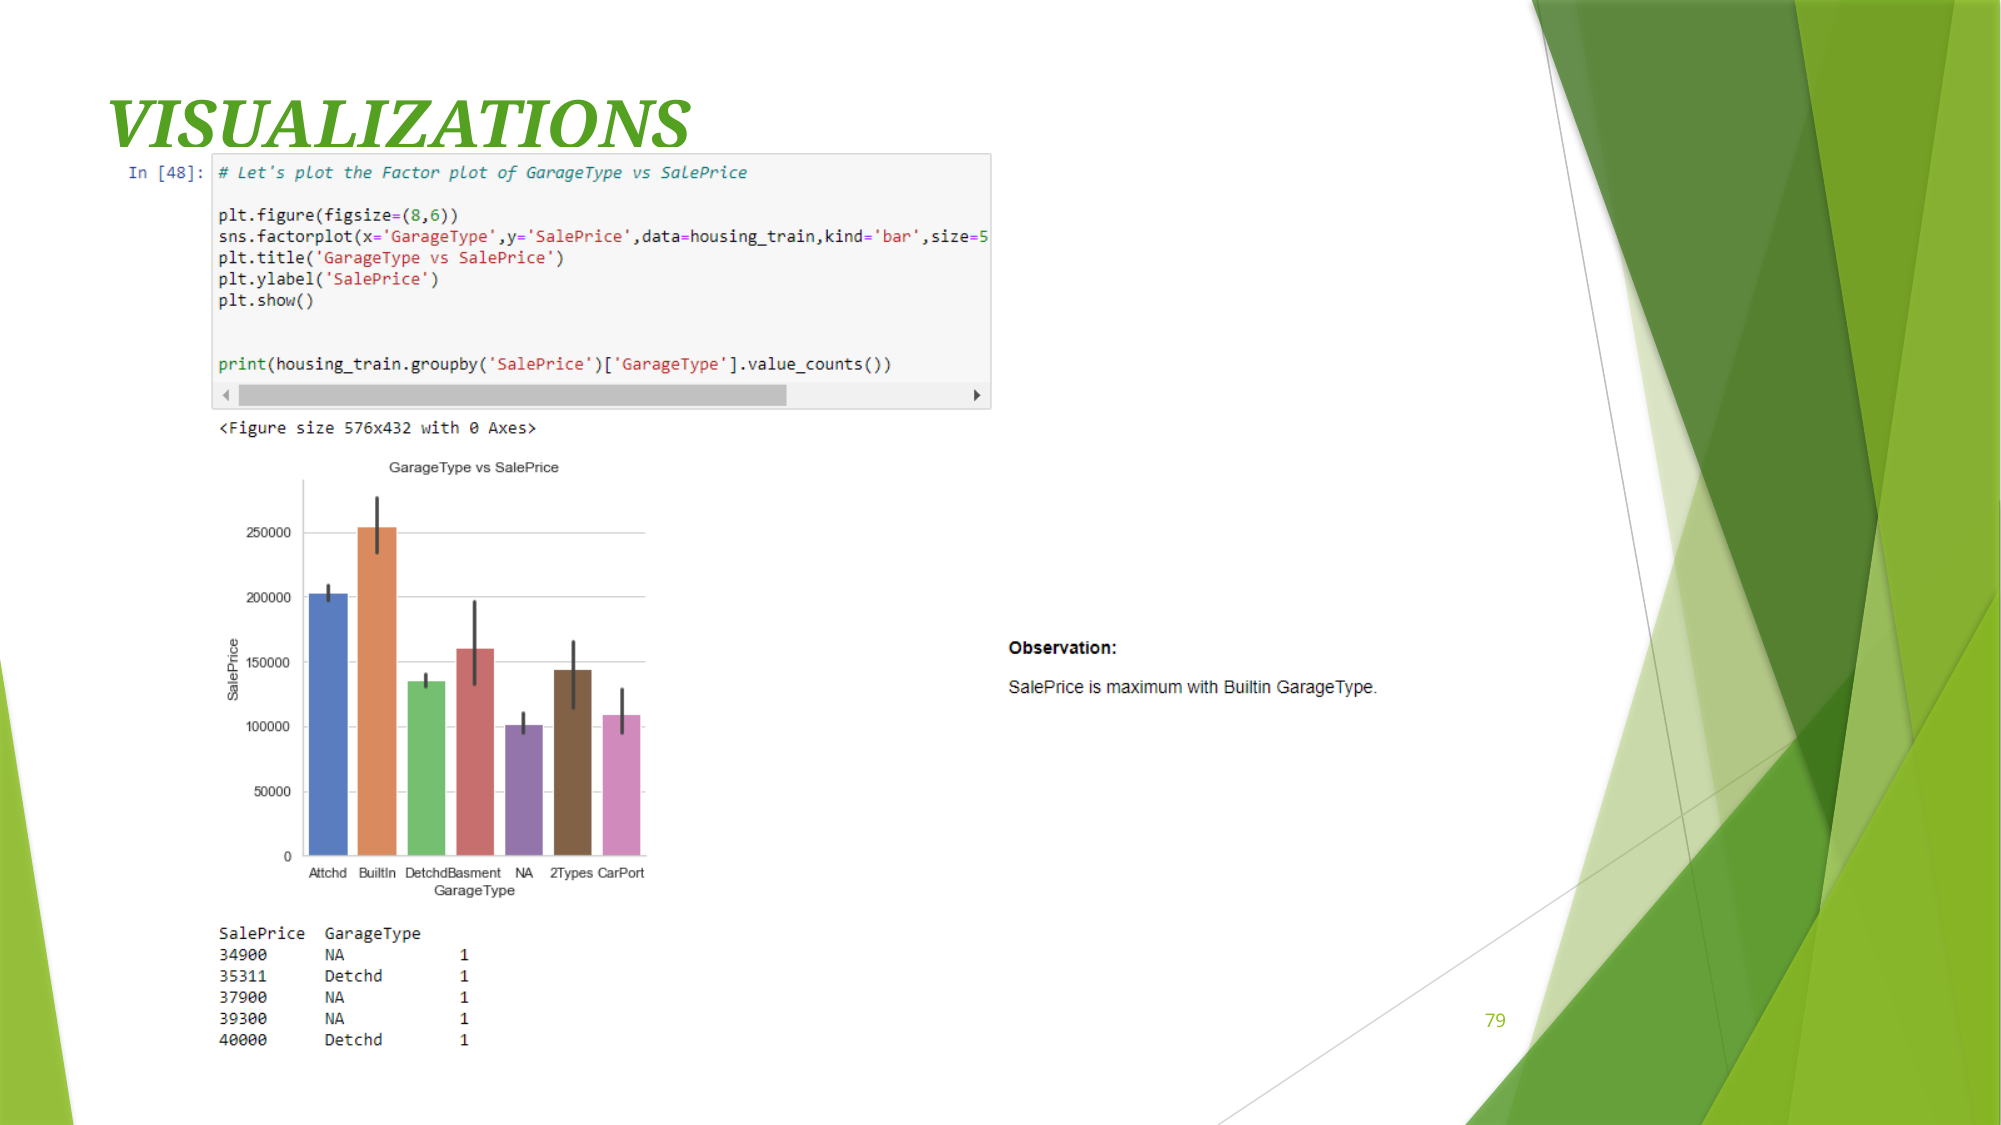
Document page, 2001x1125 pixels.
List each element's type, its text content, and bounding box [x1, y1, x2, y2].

text_box VISUALIZATIONS [89, 74, 1673, 170]
slide_number 79 [1409, 991, 1522, 1051]
picture [103, 146, 1399, 1058]
